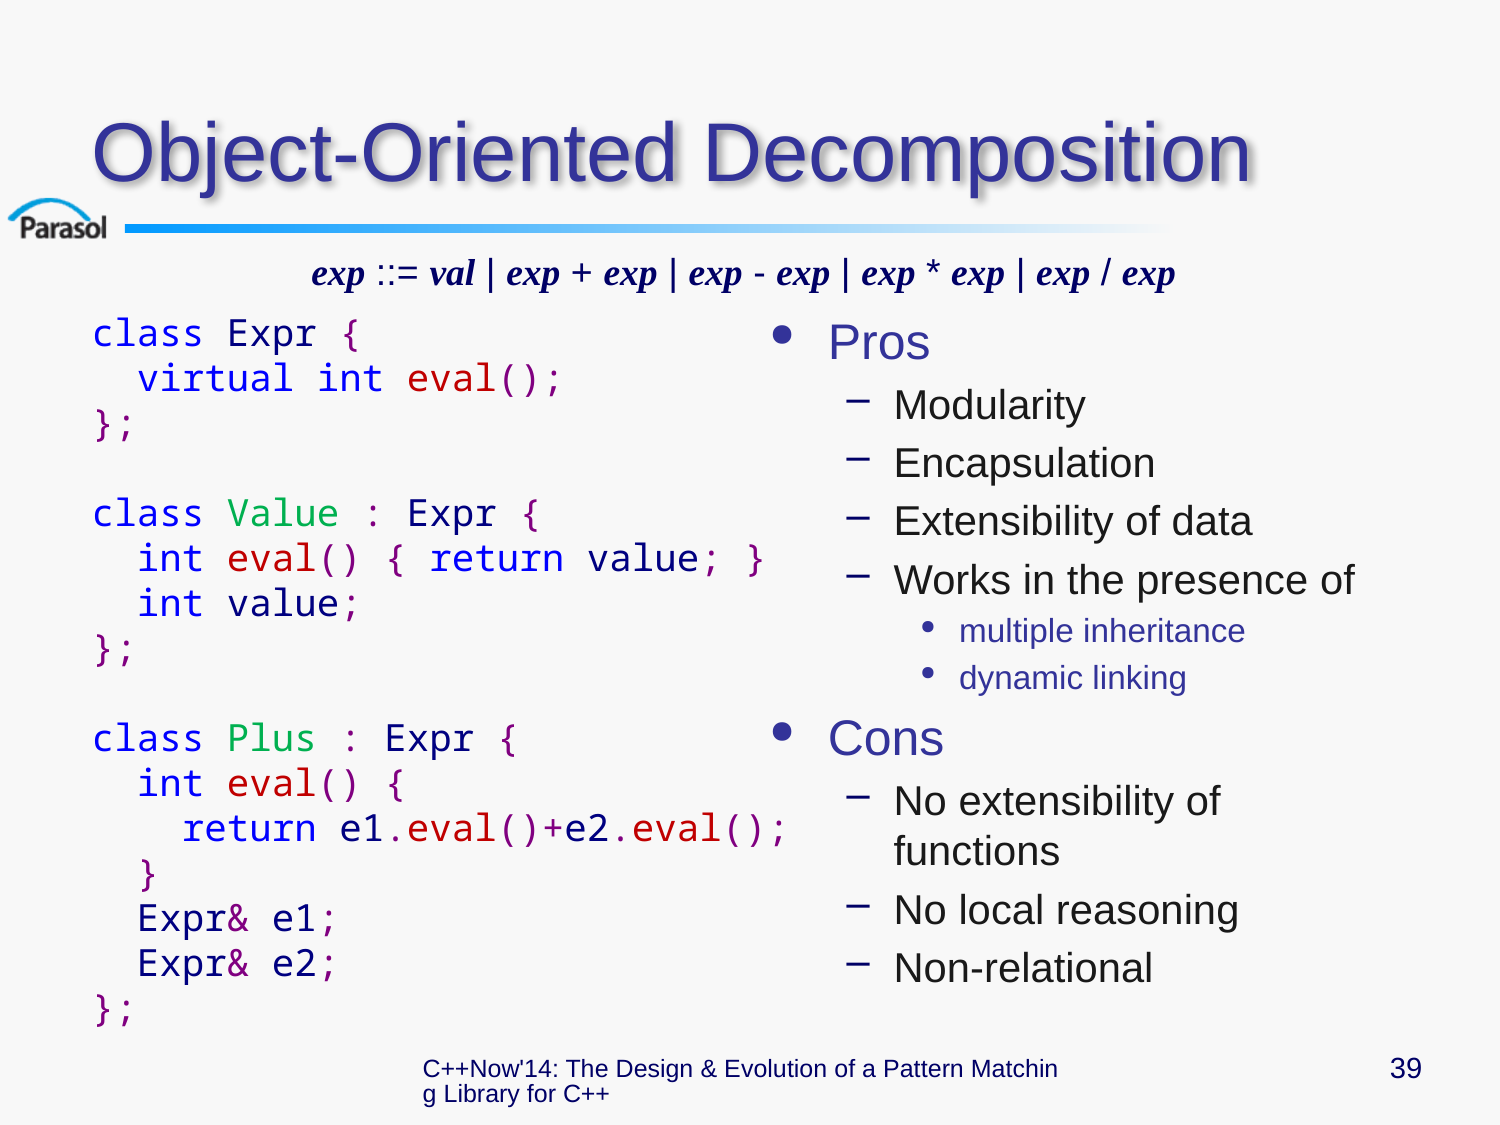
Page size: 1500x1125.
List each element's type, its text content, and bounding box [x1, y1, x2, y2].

title Object-Oriented Decomposition [76, 24, 1412, 207]
slide_number 39 [1124, 1046, 1438, 1088]
picture [0, 187, 116, 277]
footer C++Now'14: The Design & Evolution of a Pattern Matching Library for C++ [407, 1046, 1088, 1088]
list class Expr { virtual int eval(); }; class Value : Expr { int eval() { return value; } int value; }; class Plus : Expr { int eval() { return e1.eval()+e2.eval(); } Expr& e1; Expr& e2; }; [76, 301, 756, 1024]
list Pros Modularity Encapsulation Extensibility of data Works in the presence of multiple inheritance dynamic linking Cons No extensibility of functions No local reasoning Non-relational [756, 301, 1412, 1024]
text_box exp ::= val | exp + exp | exp - exp | exp * exp | exp / exp [74, 241, 1413, 301]
